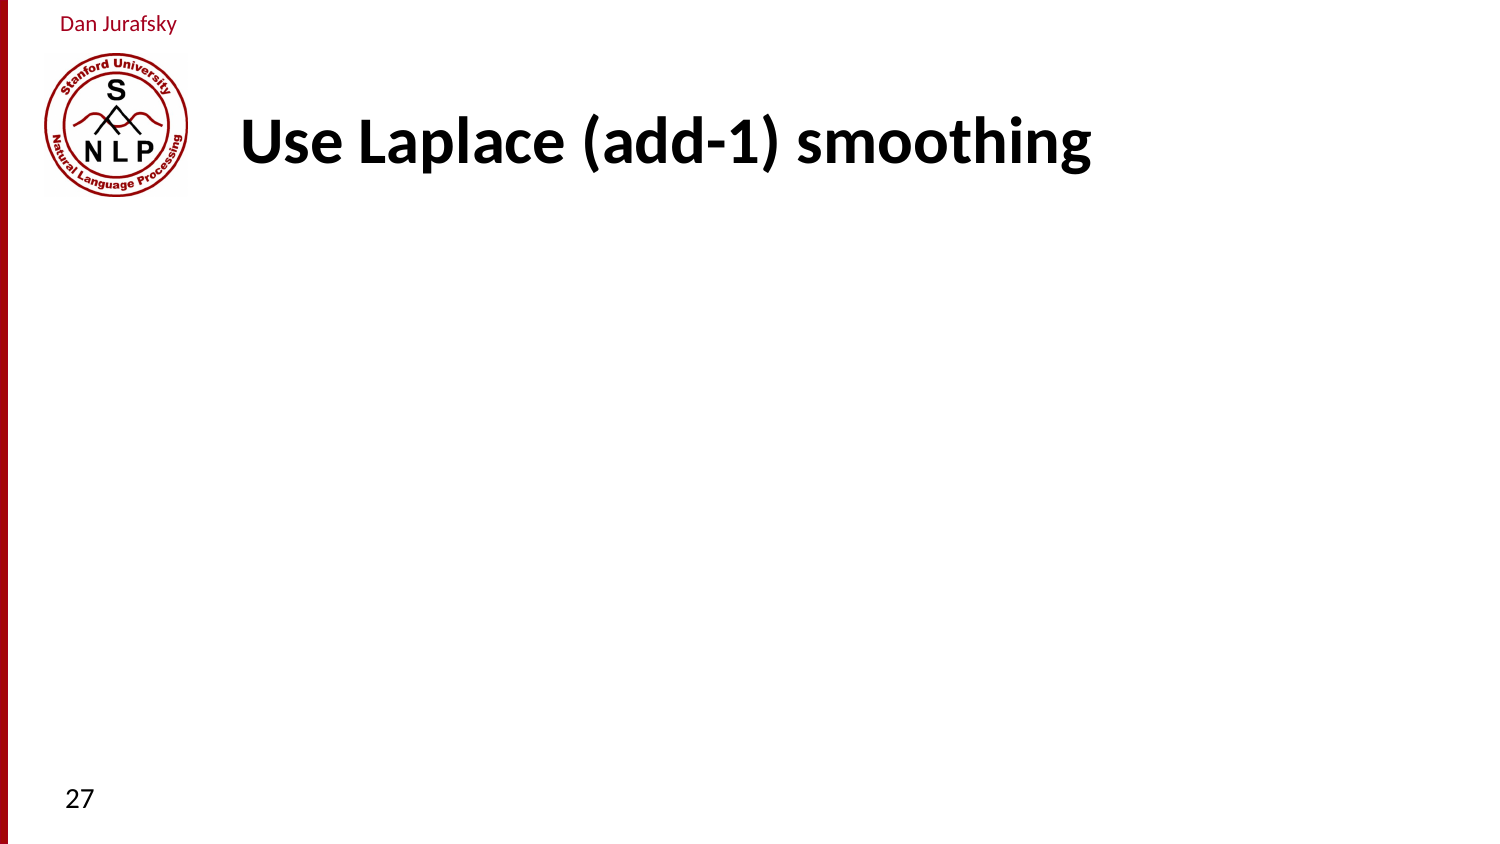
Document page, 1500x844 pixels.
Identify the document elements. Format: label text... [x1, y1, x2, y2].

title Use Laplace (add-1) smoothing [225, 62, 1450, 185]
picture [44, 53, 188, 197]
slide_number 27 [49, 771, 376, 829]
